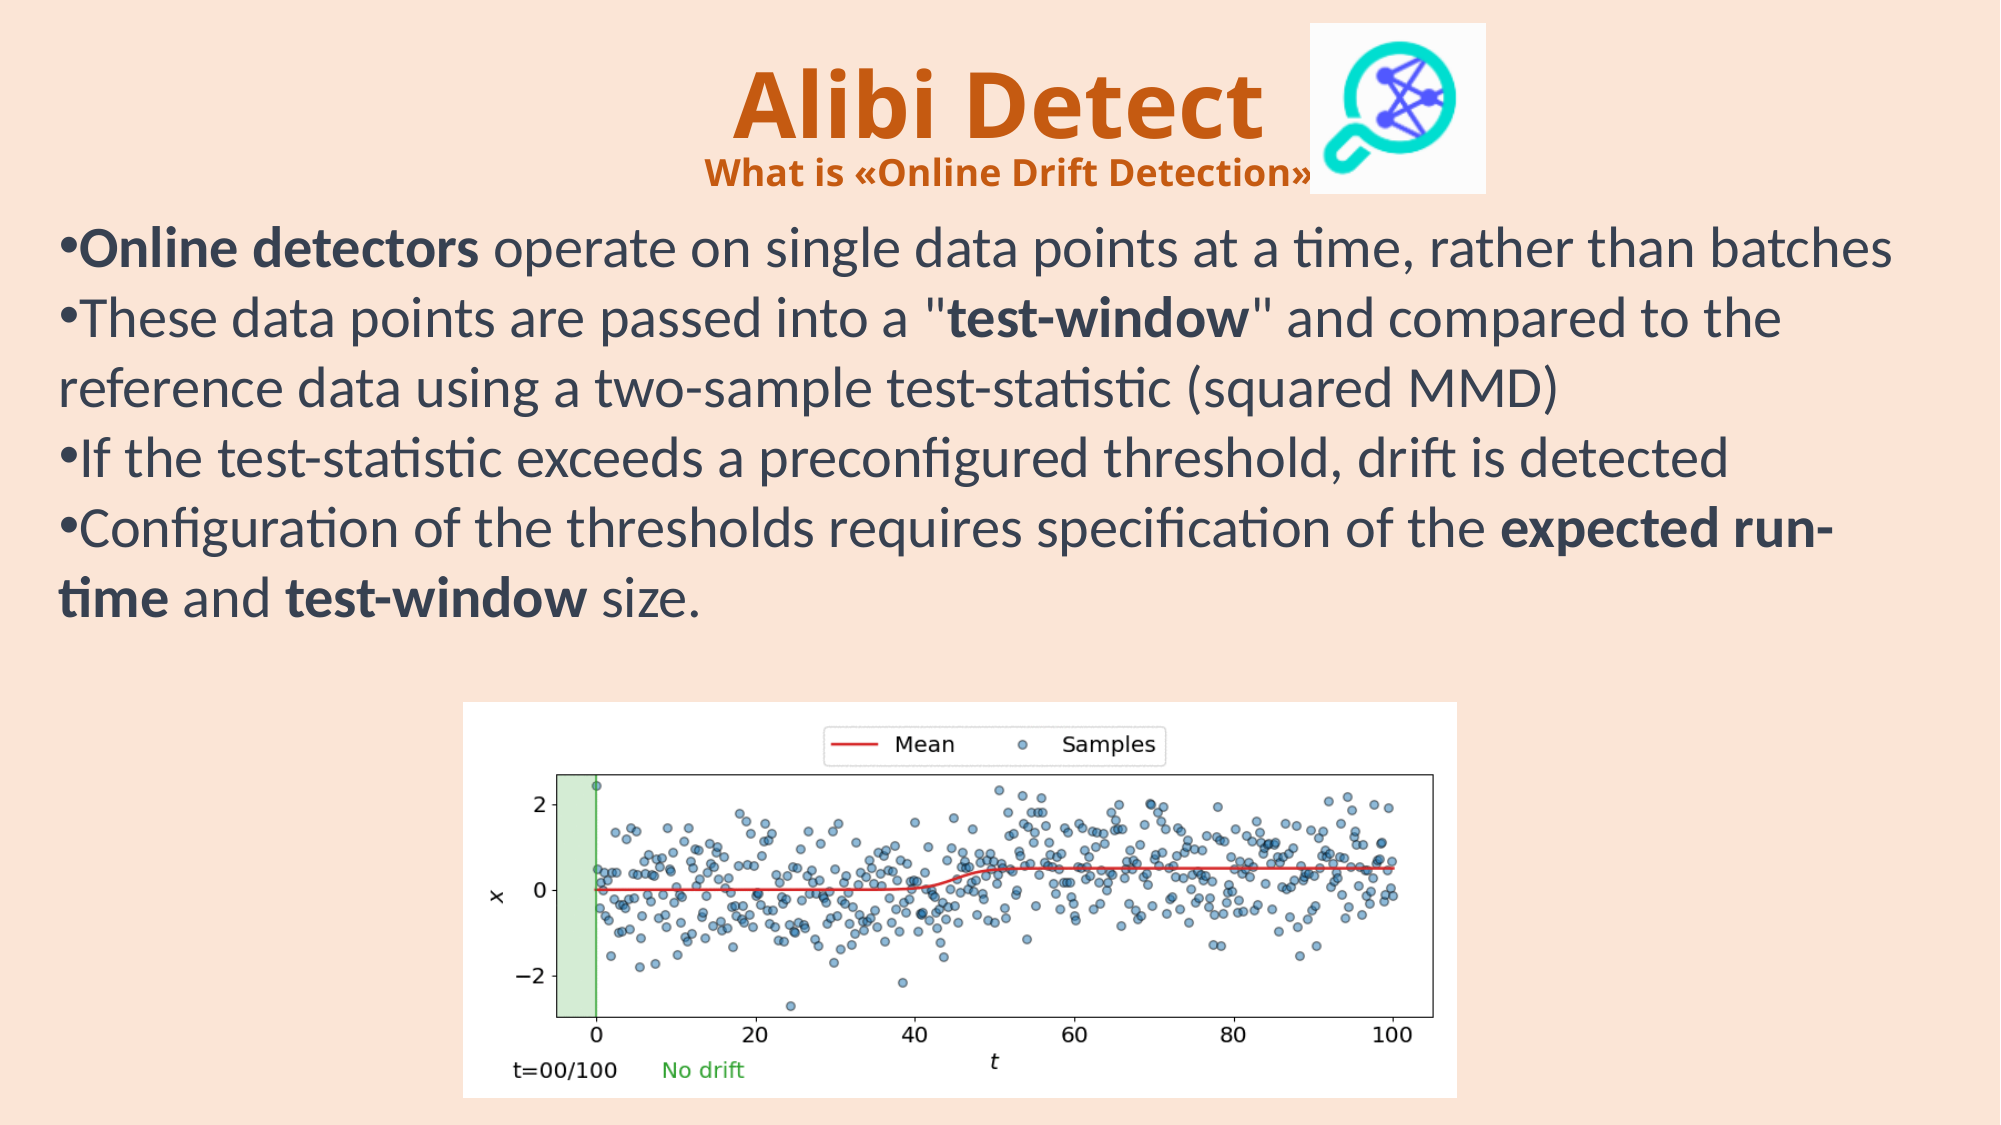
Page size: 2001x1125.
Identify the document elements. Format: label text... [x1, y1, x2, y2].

picture [1310, 23, 1486, 194]
picture [463, 702, 1457, 1098]
title Alibi Detect [137, 0, 1863, 202]
text_box What is «Online Drift Detection»? [689, 141, 1383, 202]
text_box Online detectors operate on single data points at a time, rather than batches These data points are passed into a "test-window" and compared to the reference data using a two-sample test-statistic (squared MMD) If the test-statistic exceeds a preconfigured threshold, drift is detected Configuration of the thresholds requires specification of the expected run-time and test-window size. [44, 202, 1917, 637]
